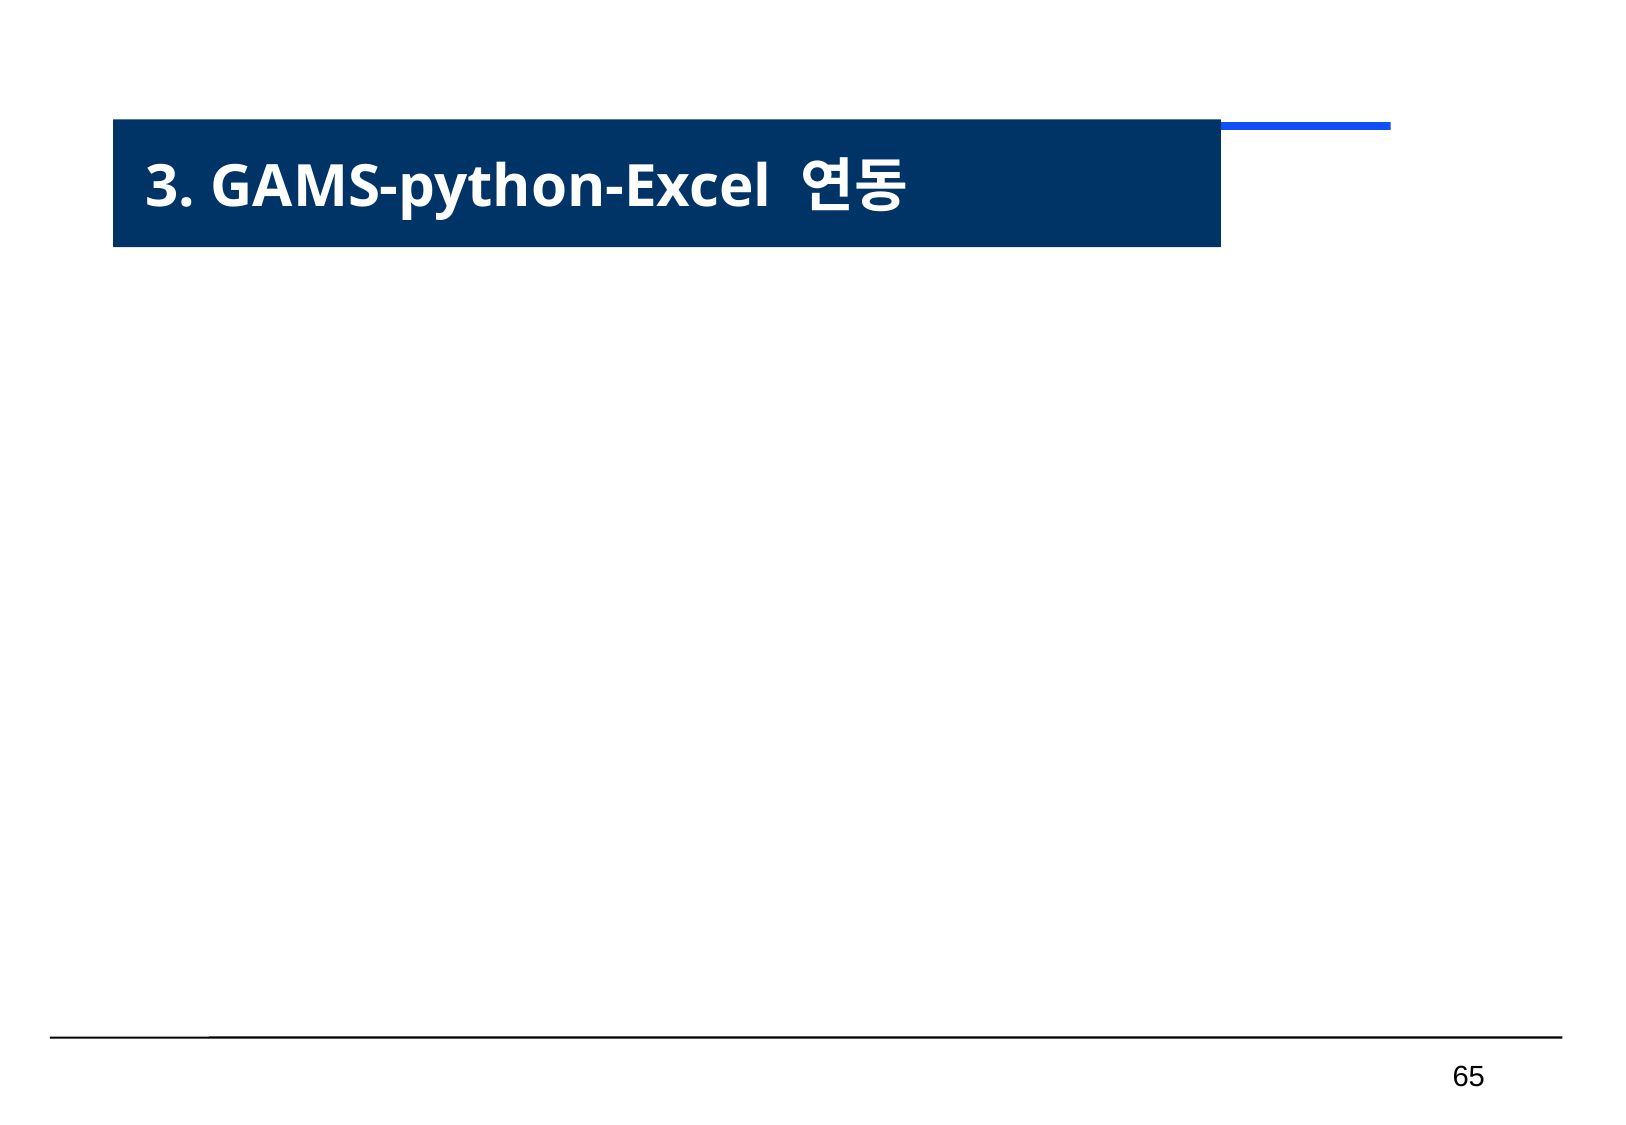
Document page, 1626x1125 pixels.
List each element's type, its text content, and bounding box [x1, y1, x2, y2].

slide_number 65 [1162, 1049, 1501, 1101]
text_box 3. GAMS-python-Excel 연동 [113, 119, 1221, 248]
